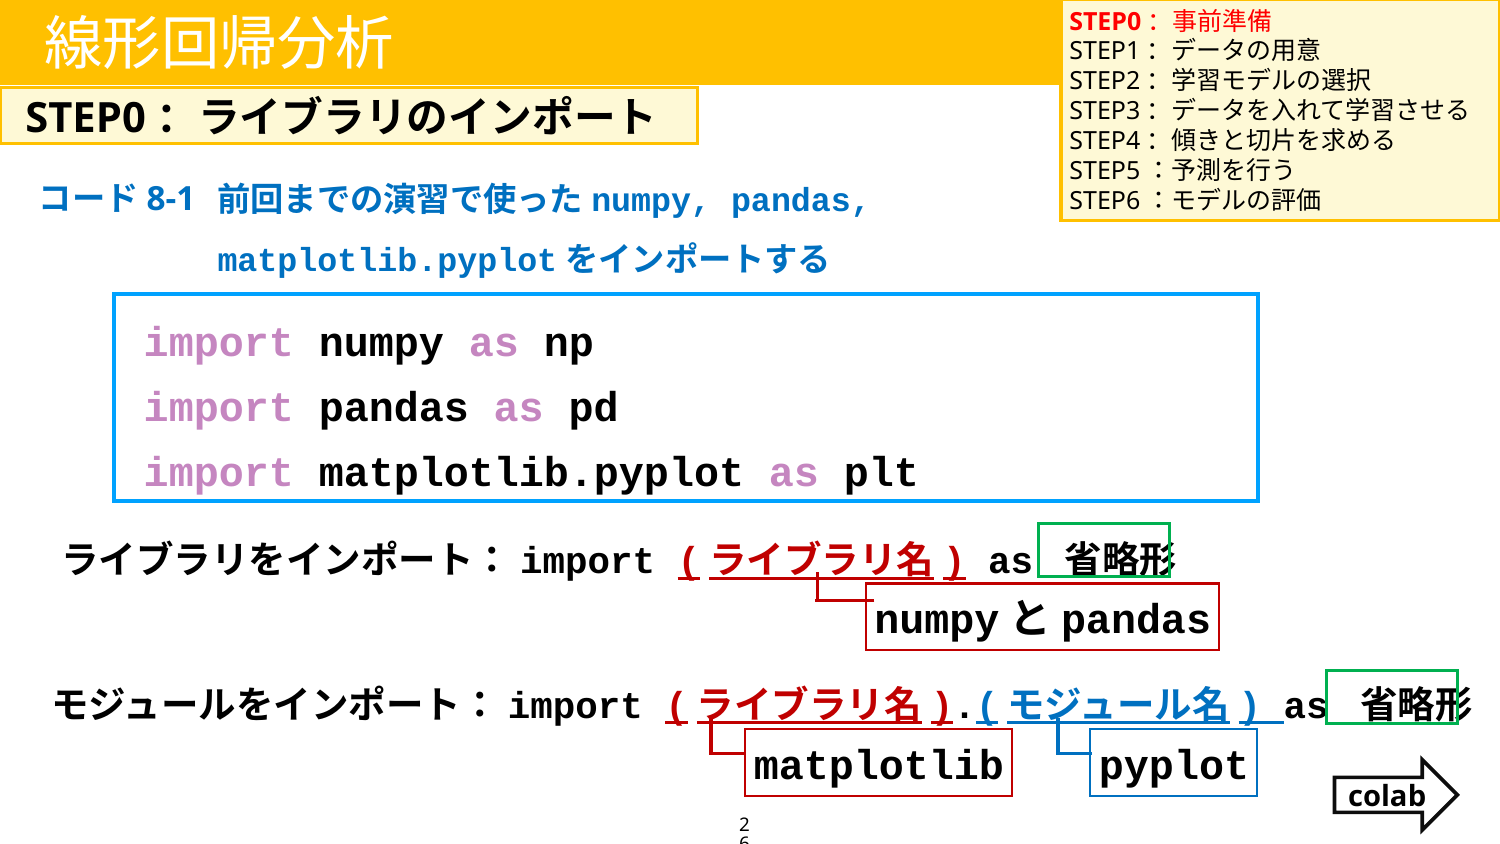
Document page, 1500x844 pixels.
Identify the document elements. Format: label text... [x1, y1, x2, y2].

text_box pyplot [1090, 729, 1258, 797]
text_box モジュールをインポート：import (ライブラリ名).(モジュール名) as 省略形 [42, 672, 1481, 734]
text_box matplotlib [745, 729, 1013, 797]
text_box 前回までの演習で使ったnumpy, pandas, matplotlib.pyplotをインポートする [214, 155, 1182, 281]
text_box STEP0：事前準備 STEP1：データの用意 STEP2：学習モデルの選択 STEP3：データを入れて学習させる STEP4：傾きと切片を求める STEP5：予測を行う STEP6：モデルの評価 [1061, 0, 1500, 221]
text_box [1038, 523, 1170, 577]
text_box numpyとpandas [866, 583, 1220, 651]
text_box コード8-1 [0, 168, 289, 226]
text_box ライブラリをインポート：import (ライブラリ名) as 省略形 [52, 527, 1186, 590]
text_box import numpy as np import pandas as pd import matplotlib.pyplot as plt [114, 293, 1258, 501]
text_box [1326, 670, 1458, 724]
slide_number 26 [730, 804, 769, 844]
text_box 線形回帰分析 [41, 3, 398, 80]
text_box colab [1334, 759, 1458, 830]
text_box [0, 0, 1061, 85]
text_box STEP0：ライブラリのインポート [0, 87, 698, 144]
